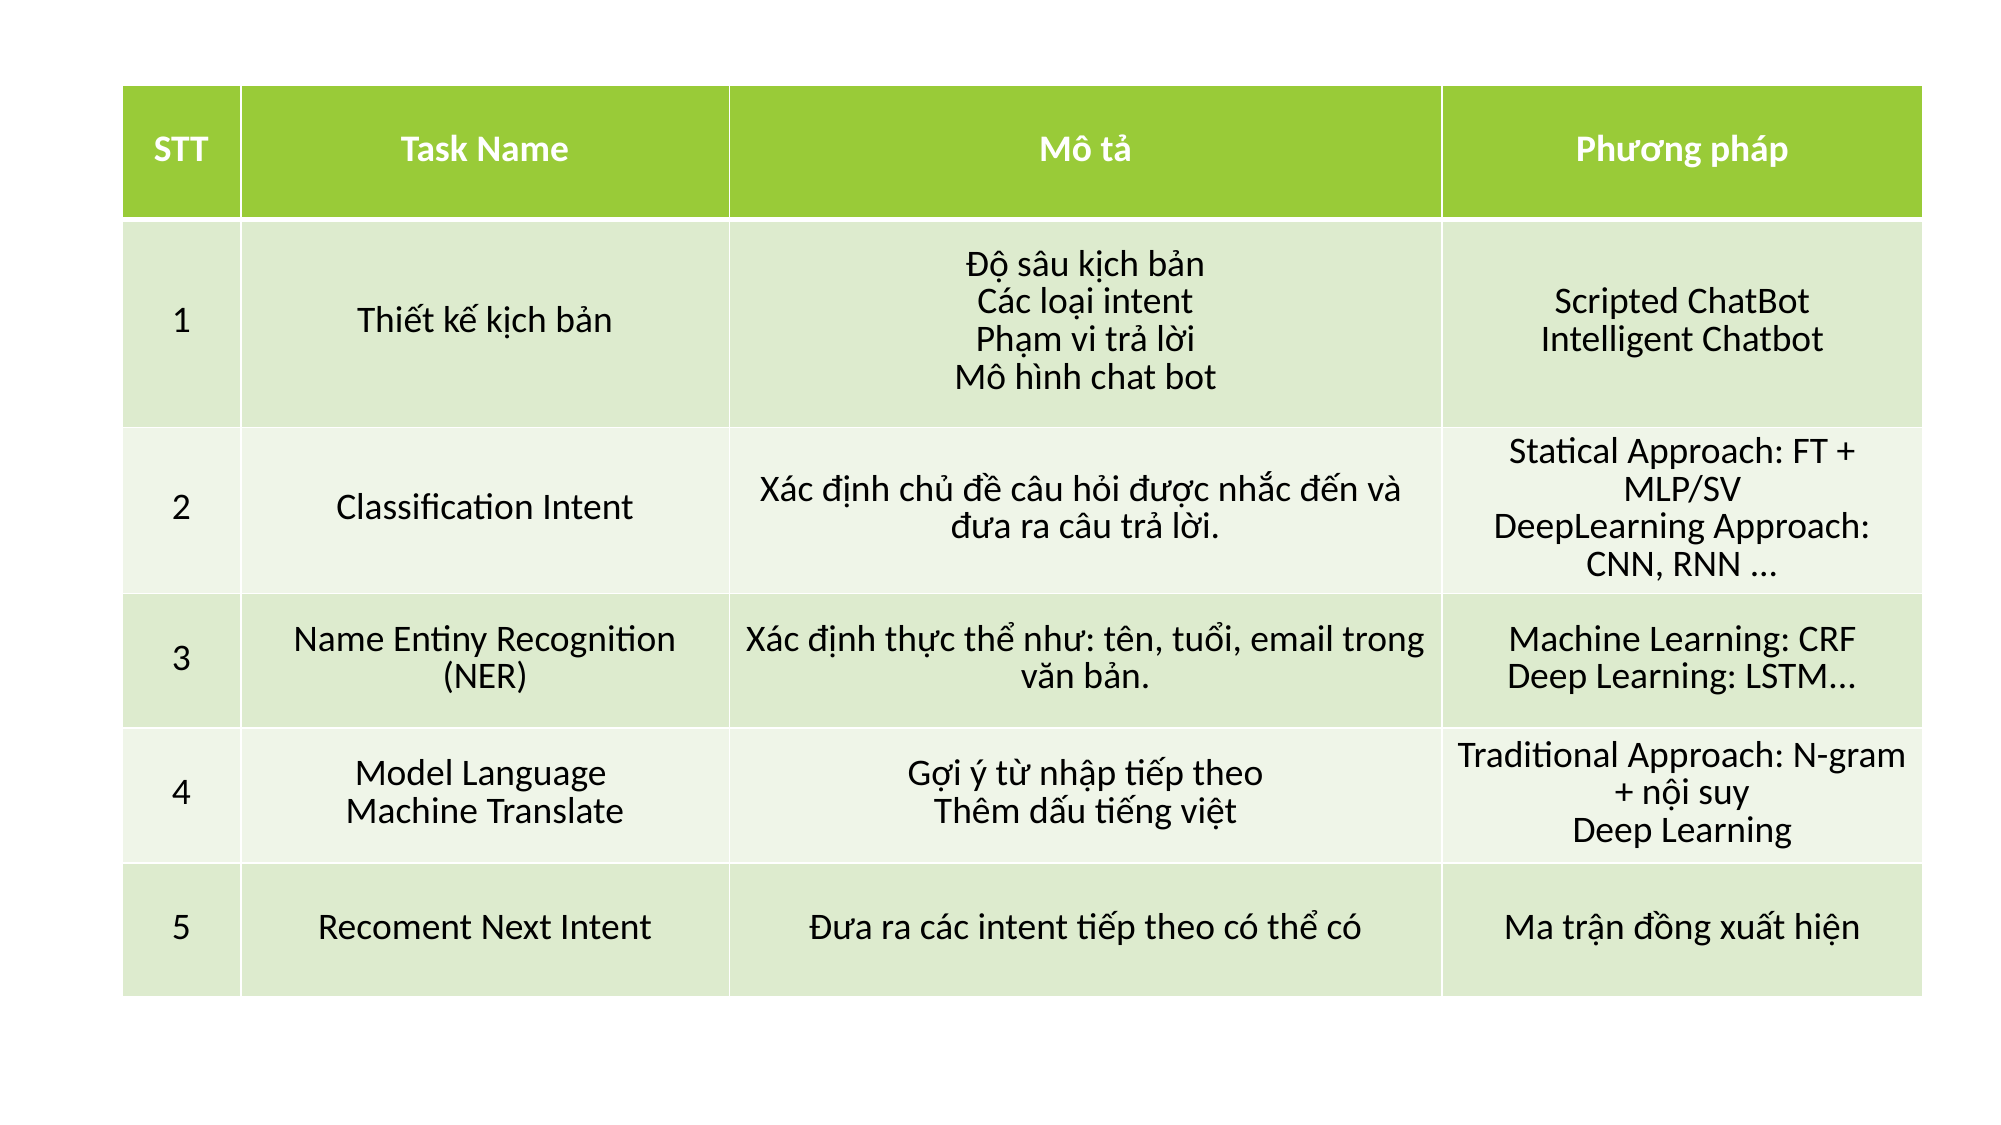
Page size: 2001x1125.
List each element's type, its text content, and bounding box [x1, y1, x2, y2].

table_cell Scripted ChatBot Intelligent Chatbot [1443, 222, 1922, 427]
table_cell Xác định chủ đề câu hỏi được nhắc đến và đưa ra câu trả lời. [730, 428, 1441, 593]
table_cell Gợi ý từ nhập tiếp theo Thêm dấu tiếng việt [730, 729, 1441, 862]
table_cell Thiết kế kịch bản [242, 222, 729, 427]
table_cell Xác định thực thể như: tên, tuổi, email trong văn bản. [730, 594, 1441, 727]
table_cell 2 [123, 428, 240, 593]
table_cell Name Entiny Recognition (NER) [242, 594, 729, 727]
table_cell Machine Learning: CRF Deep Learning: LSTM... [1443, 594, 1922, 727]
table_header Phương pháp [1443, 86, 1922, 217]
table_cell Classification Intent [242, 428, 729, 593]
table_header Mô tả [730, 86, 1441, 217]
table_header Task Name [242, 86, 729, 217]
table_cell Recoment Next Intent [242, 864, 729, 996]
table_cell Statical Approach: FT + MLP/SV DeepLearning Approach: CNN, RNN ... [1443, 428, 1922, 593]
table_cell Traditional Approach: N-gram + nội suy Deep Learning [1443, 729, 1922, 862]
table_cell 3 [123, 594, 240, 727]
table_cell 1 [123, 222, 240, 427]
table_cell Độ sâu kịch bản Các loại intent Phạm vi trả lời Mô hình chat bot [730, 222, 1441, 427]
table_cell 5 [123, 864, 240, 996]
table_cell 4 [123, 729, 240, 862]
table_header STT [123, 86, 240, 217]
table_cell Ma trận đồng xuất hiện [1443, 864, 1922, 996]
table_cell Đưa ra các intent tiếp theo có thể có [730, 864, 1441, 996]
table_cell Model Language Machine Translate [242, 729, 729, 862]
